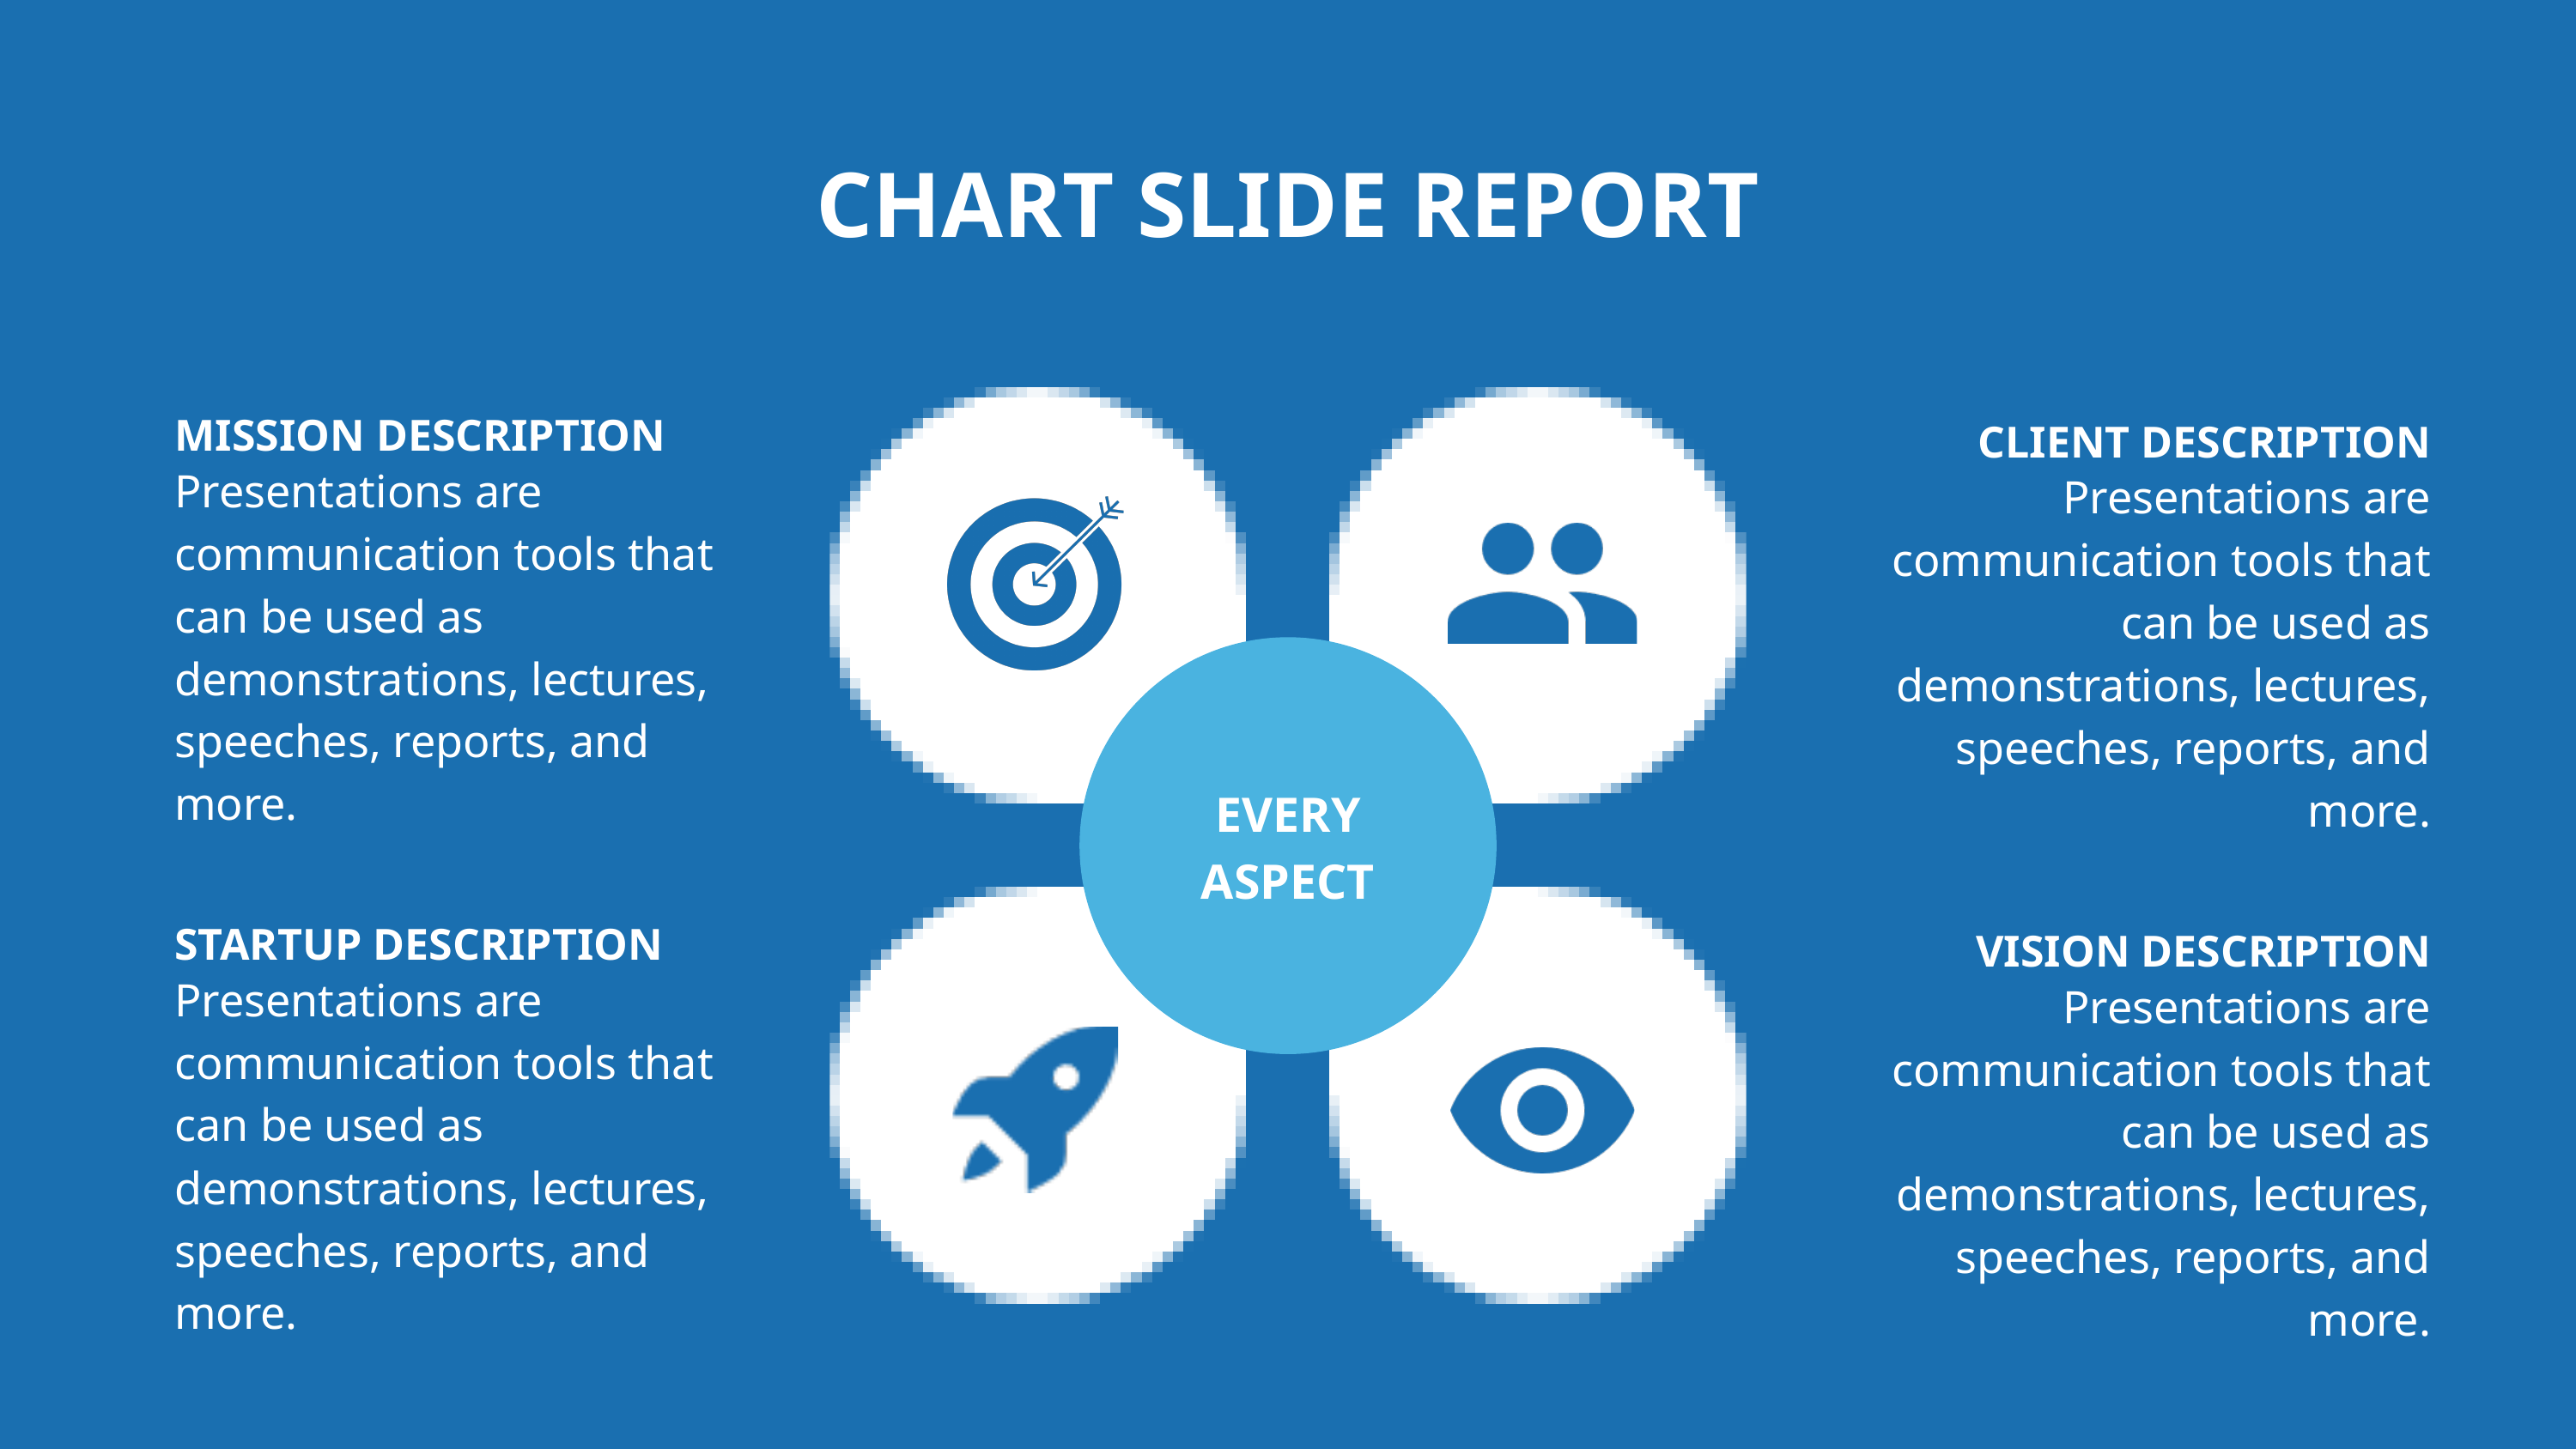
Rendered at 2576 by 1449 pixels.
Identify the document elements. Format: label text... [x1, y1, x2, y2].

text_box [1448, 523, 1637, 644]
text_box Presentations are communication tools that can be used as demonstrations, lectures, speeches, reports, and more. [1844, 976, 2432, 1346]
text_box STARTUP DESCRIPTION [174, 908, 762, 969]
text_box [952, 1027, 1119, 1193]
text_box VISION DESCRIPTION [1826, 915, 2432, 976]
text_box [1450, 1047, 1635, 1173]
text_box [829, 387, 1747, 1304]
text_box CHART SLIDE REPORT [519, 130, 2057, 256]
text_box Presentations are communication tools that can be used as demonstrations, lectures, speeches, reports, and more. [174, 460, 762, 830]
text_box CLIENT DESCRIPTION [1844, 406, 2432, 466]
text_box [1078, 637, 1498, 1055]
text_box [947, 496, 1124, 670]
text_box Presentations are communication tools that can be used as demonstrations, lectures, speeches, reports, and more. [174, 969, 762, 1339]
text_box Presentations are communication tools that can be used as demonstrations, lectures, speeches, reports, and more. [1844, 466, 2432, 836]
text_box MISSION DESCRIPTION [174, 399, 785, 460]
